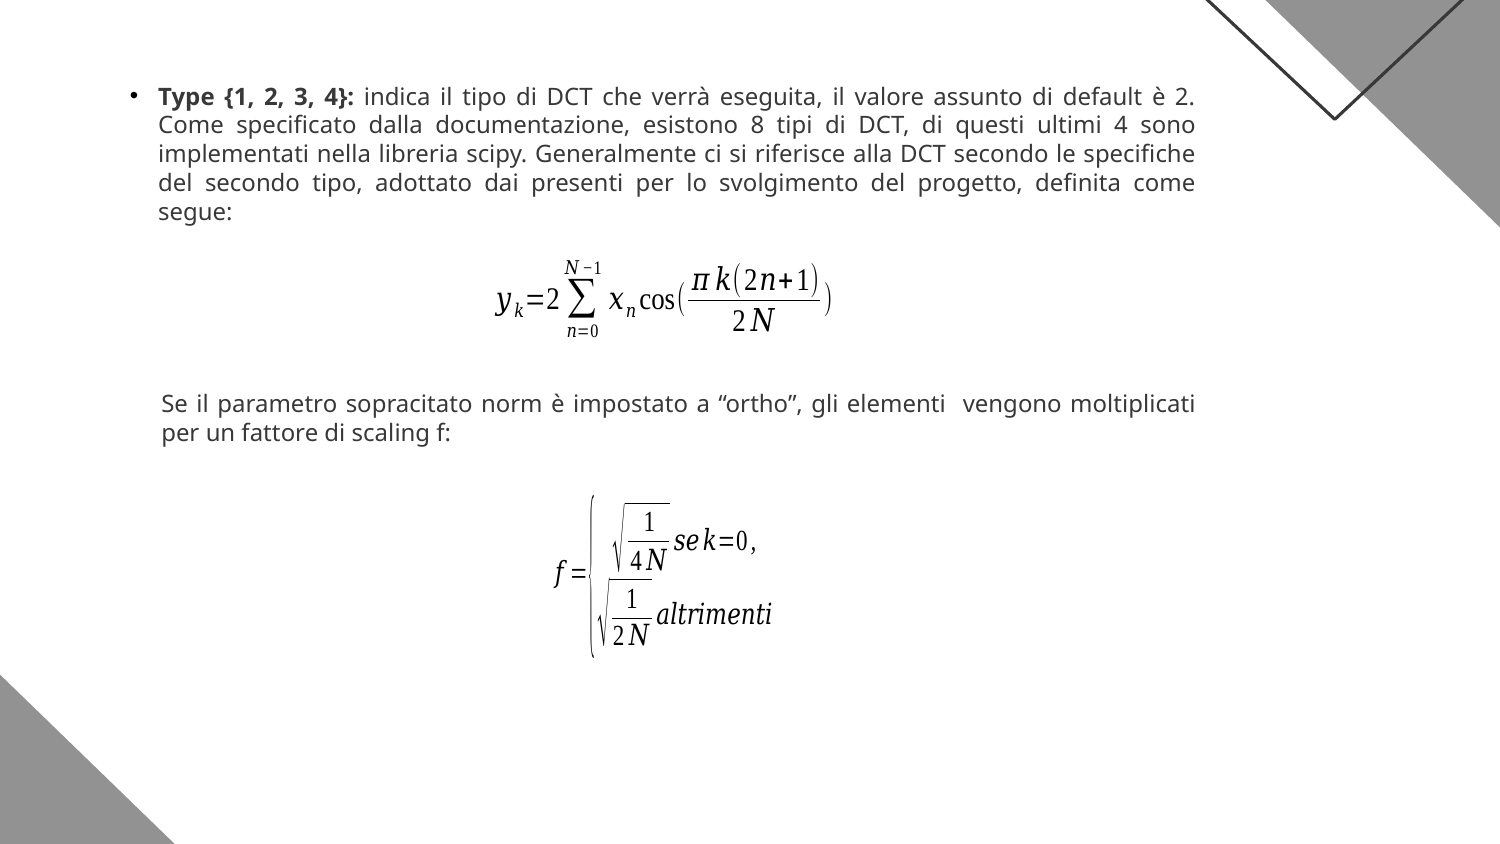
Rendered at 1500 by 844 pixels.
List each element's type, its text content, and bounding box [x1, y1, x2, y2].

text_box [130, 362, 1227, 570]
text_box Type {1, 2, 3, 4}: indica il tipo di DCT che verrà eseguita, il valore assunto di default è 2. Come specificato dalla documentazione, esistono 8 tipi di DCT, di questi ultimi 4 sono implementati nella libreria scipy. Generalmente ci si riferisce alla DCT secondo le specifiche del secondo tipo, adottato dai presenti per lo svolgimento del progetto, definita come segue: [114, 66, 1211, 218]
